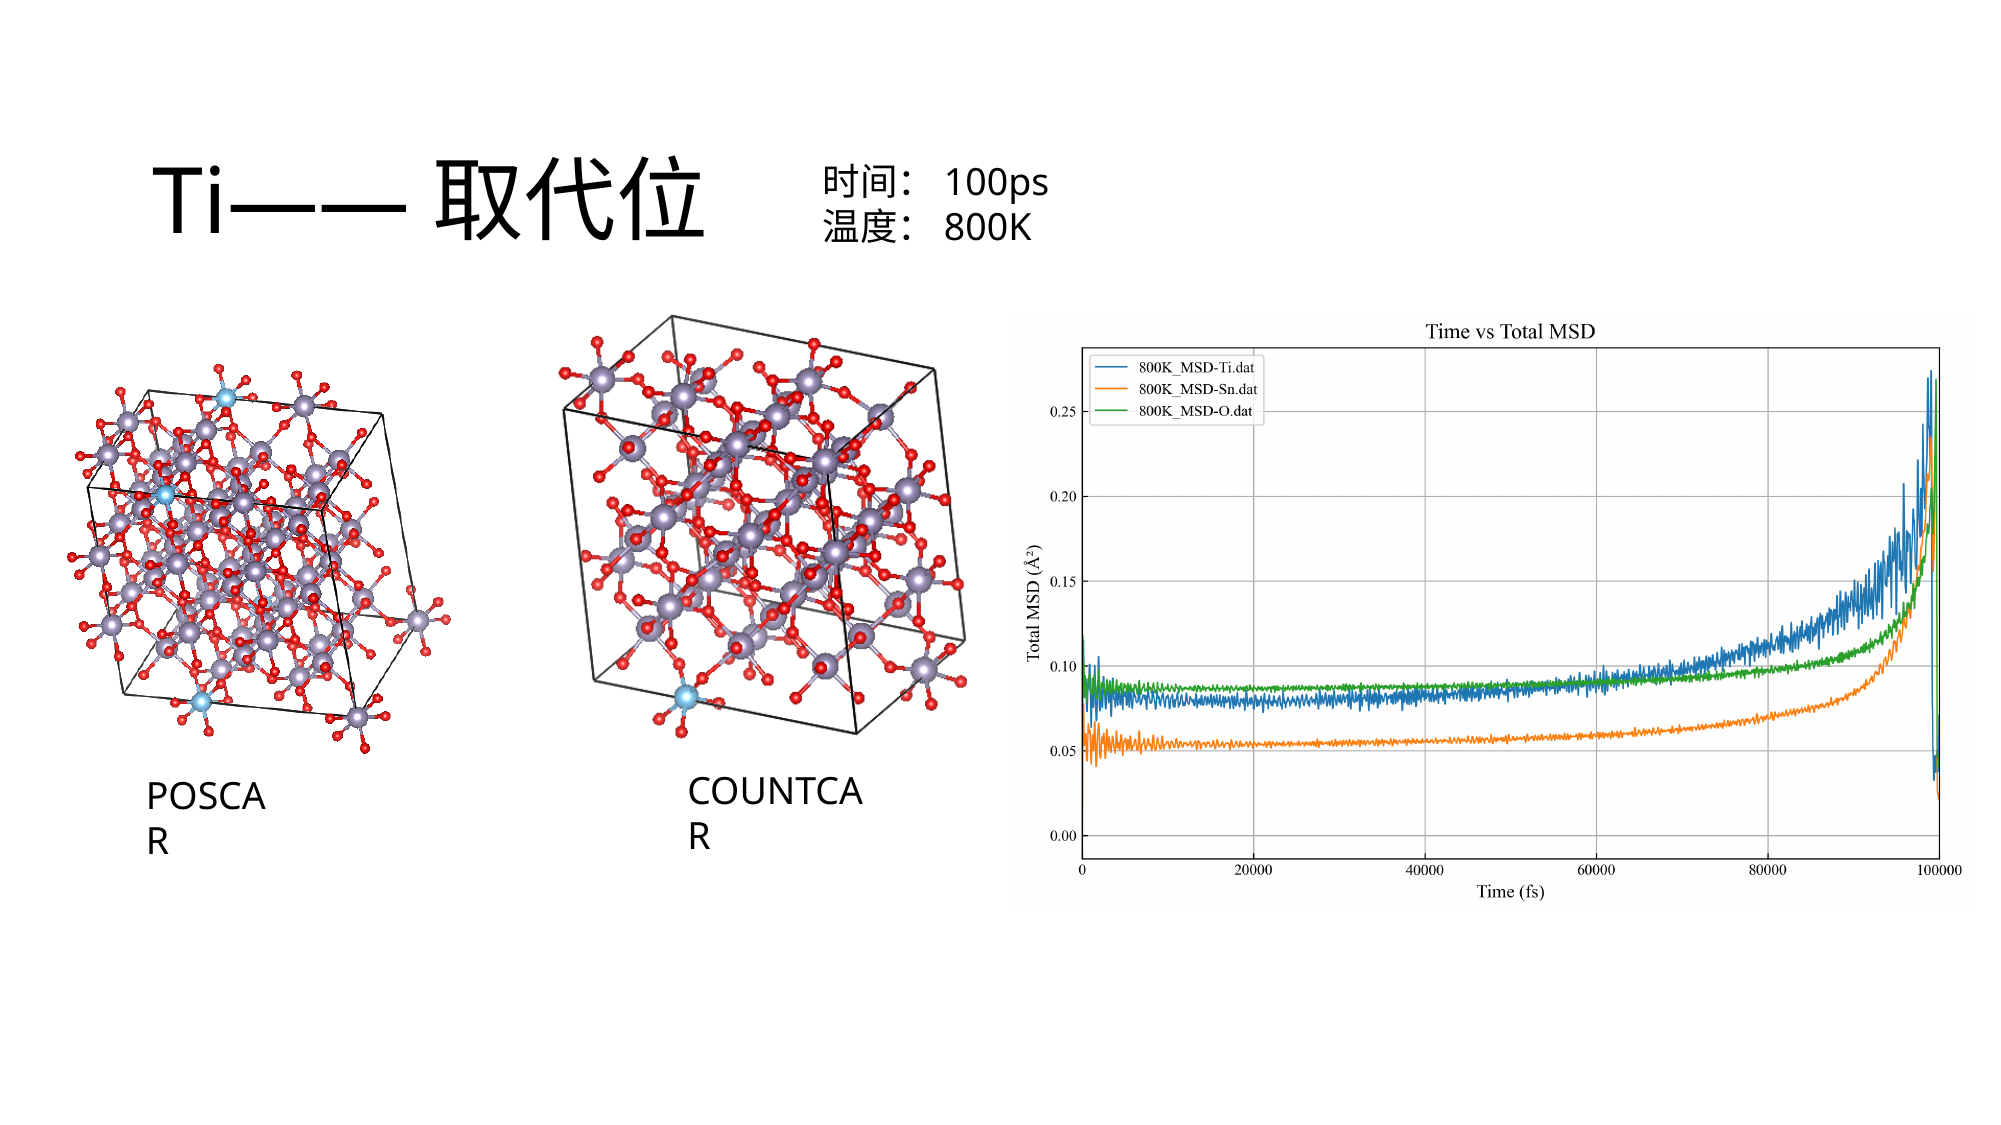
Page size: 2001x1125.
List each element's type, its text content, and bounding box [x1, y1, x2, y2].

picture [26, 353, 497, 761]
text_box COUNTCAR [672, 766, 897, 865]
picture [521, 291, 1974, 913]
text_box 时间：100ps 温度：800K [807, 150, 1065, 256]
title Ti——取代位 [137, 94, 1863, 313]
text_box POSCAR [131, 764, 300, 870]
